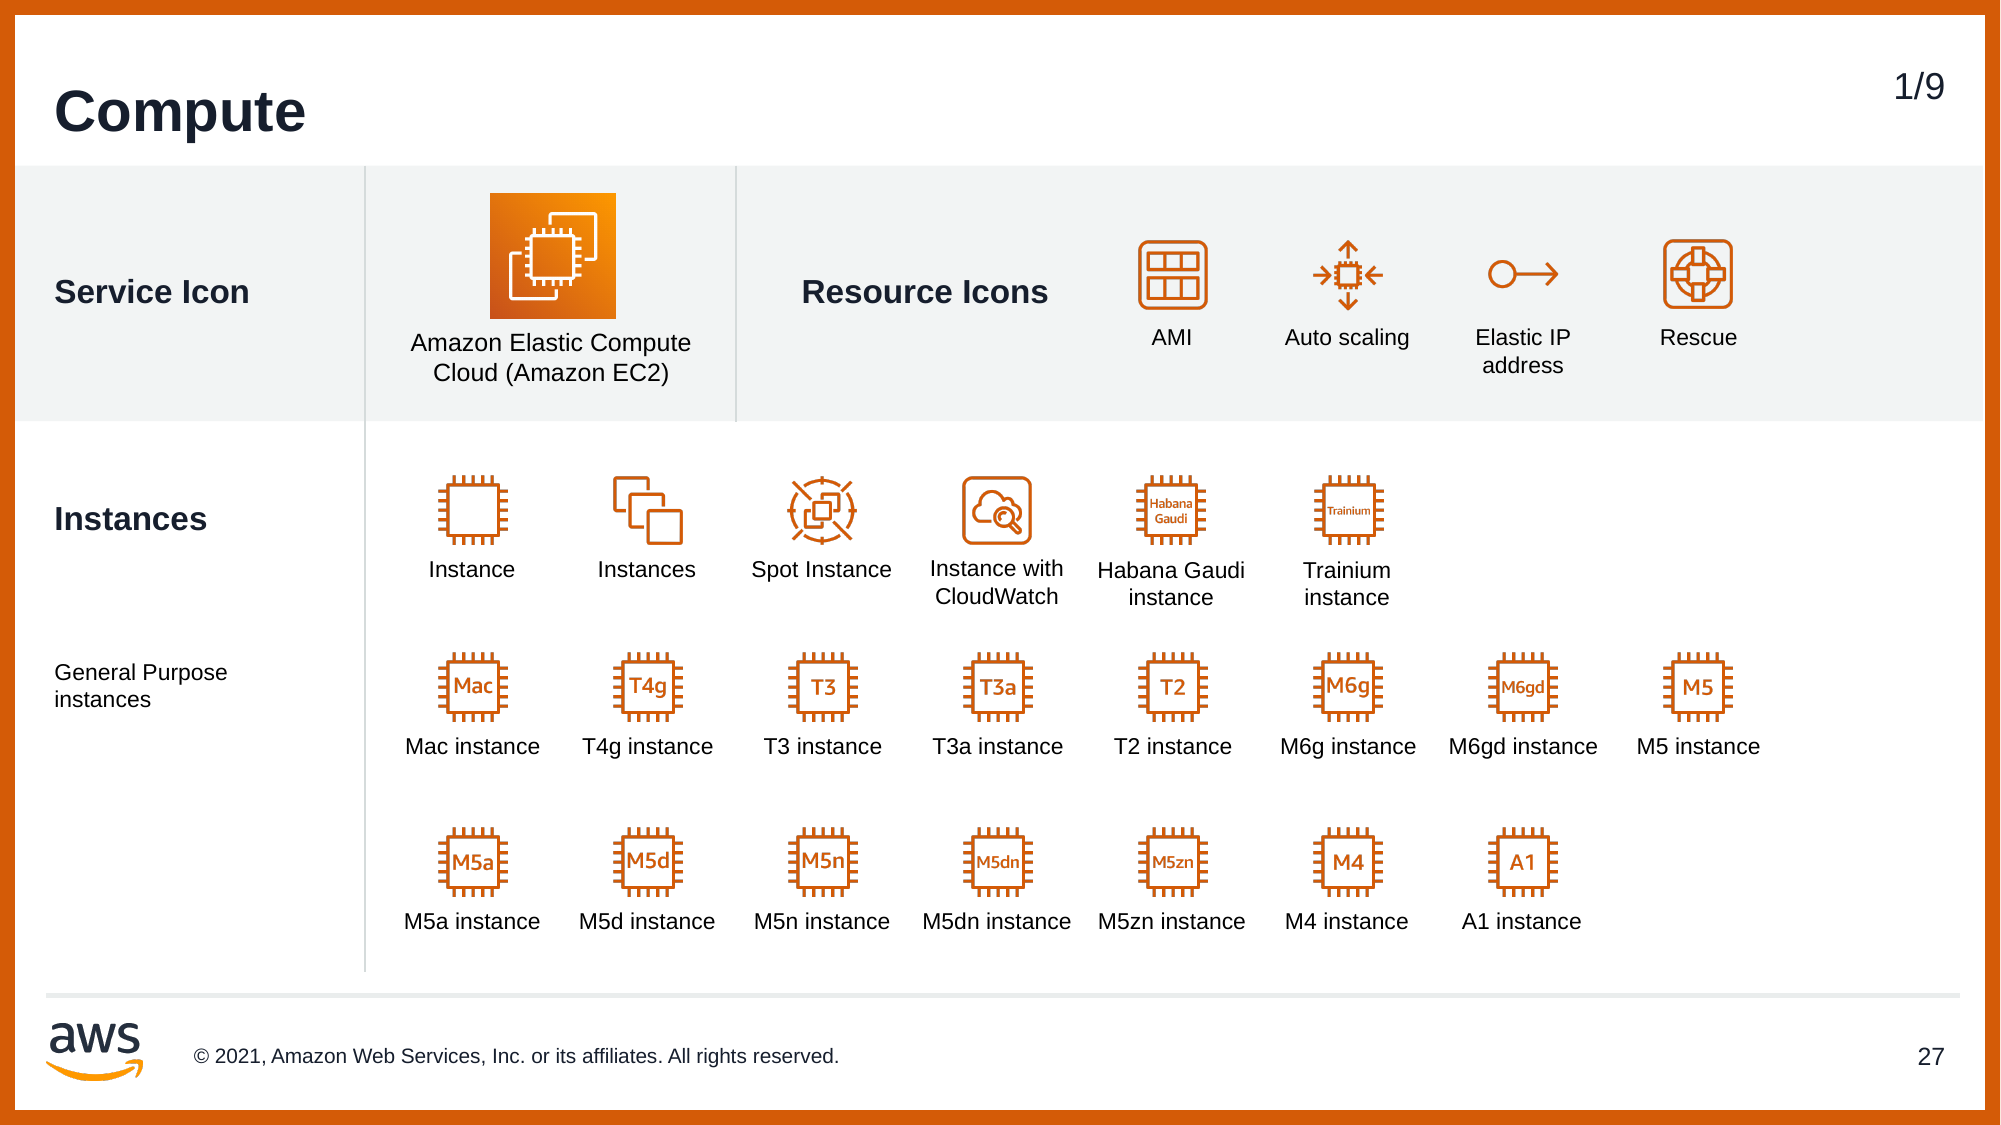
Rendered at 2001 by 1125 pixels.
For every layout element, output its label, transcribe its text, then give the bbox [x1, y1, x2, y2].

text_box T4g instance [556, 724, 731, 767]
picture [960, 824, 1036, 900]
text_box T3 instance [731, 724, 906, 767]
picture [435, 649, 511, 725]
picture [1484, 236, 1561, 312]
text_box M5n instance [730, 898, 905, 942]
text_box M6g instance [1256, 724, 1431, 767]
text_box Spot Instance [730, 547, 905, 590]
title Compute [39, 59, 1457, 166]
slide_number 27 [1493, 1025, 1961, 1086]
text_box M5zn instance [1080, 898, 1255, 942]
picture [1135, 824, 1211, 900]
text_box M5 instance [1607, 724, 1791, 767]
picture [610, 472, 686, 549]
picture [1310, 472, 1387, 548]
text_box T3a instance [906, 724, 1081, 767]
text_box Elastic IP address [1431, 315, 1615, 385]
picture [1660, 236, 1736, 312]
text_box M5a instance [380, 898, 555, 942]
picture [1485, 824, 1561, 900]
picture [959, 472, 1035, 549]
picture [960, 649, 1036, 725]
picture [1135, 237, 1211, 313]
picture [784, 472, 860, 549]
text_box Instances [555, 547, 730, 590]
picture [1135, 649, 1211, 725]
text_box Resource Icons [740, 240, 1111, 346]
picture [1310, 649, 1386, 725]
picture [46, 1023, 143, 1081]
text_box General Purpose instances [39, 649, 366, 720]
picture [785, 824, 861, 900]
text_box Rescue [1607, 315, 1791, 358]
text_box Mac instance [381, 724, 556, 767]
text_box Auto scaling [1256, 315, 1431, 358]
text_box Instance [380, 547, 555, 590]
picture [1133, 472, 1209, 548]
list 1/9 [1693, 59, 1961, 166]
text_box M5d instance [555, 898, 730, 942]
picture [1310, 824, 1386, 900]
text_box T2 instance [1081, 724, 1256, 767]
text_box Instance with CloudWatch [905, 546, 1089, 617]
picture [1310, 237, 1386, 313]
picture [1660, 649, 1736, 725]
text_box Trainium instance [1255, 547, 1439, 618]
picture [610, 824, 686, 900]
picture [610, 649, 686, 725]
text_box M4 instance [1255, 898, 1430, 942]
picture [435, 824, 511, 900]
picture [785, 649, 861, 725]
text_box A1 instance [1430, 898, 1614, 942]
footer © 2021, Amazon Web Services, Inc. or its affiliates. All rights reserved. [178, 1025, 911, 1086]
text_box AMI [1080, 315, 1256, 358]
text_box M6gd instance [1431, 724, 1607, 767]
picture [435, 472, 511, 548]
picture [490, 193, 616, 319]
text_box Habana Gaudi instance [1069, 547, 1255, 618]
text_box M5dn instance [905, 898, 1080, 942]
picture [1485, 649, 1561, 725]
text_box Amazon Elastic Compute Cloud (Amazon EC2) [365, 319, 735, 394]
